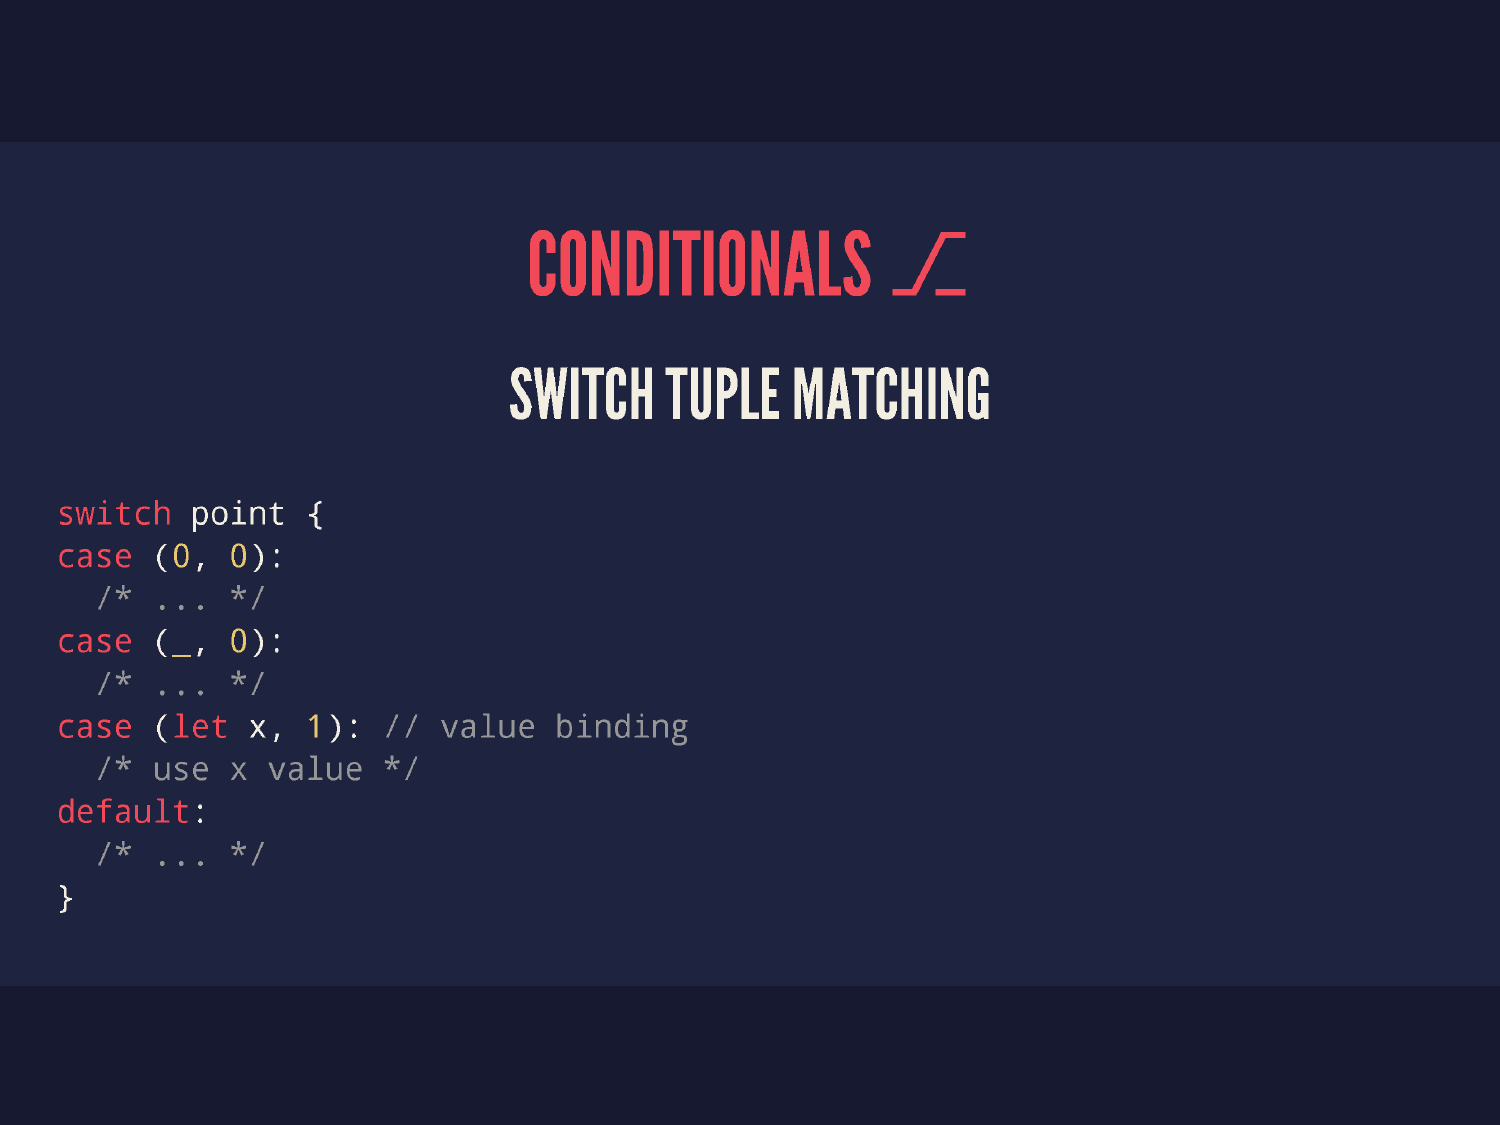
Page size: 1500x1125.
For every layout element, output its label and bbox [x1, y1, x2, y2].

picture [0, 141, 1500, 987]
